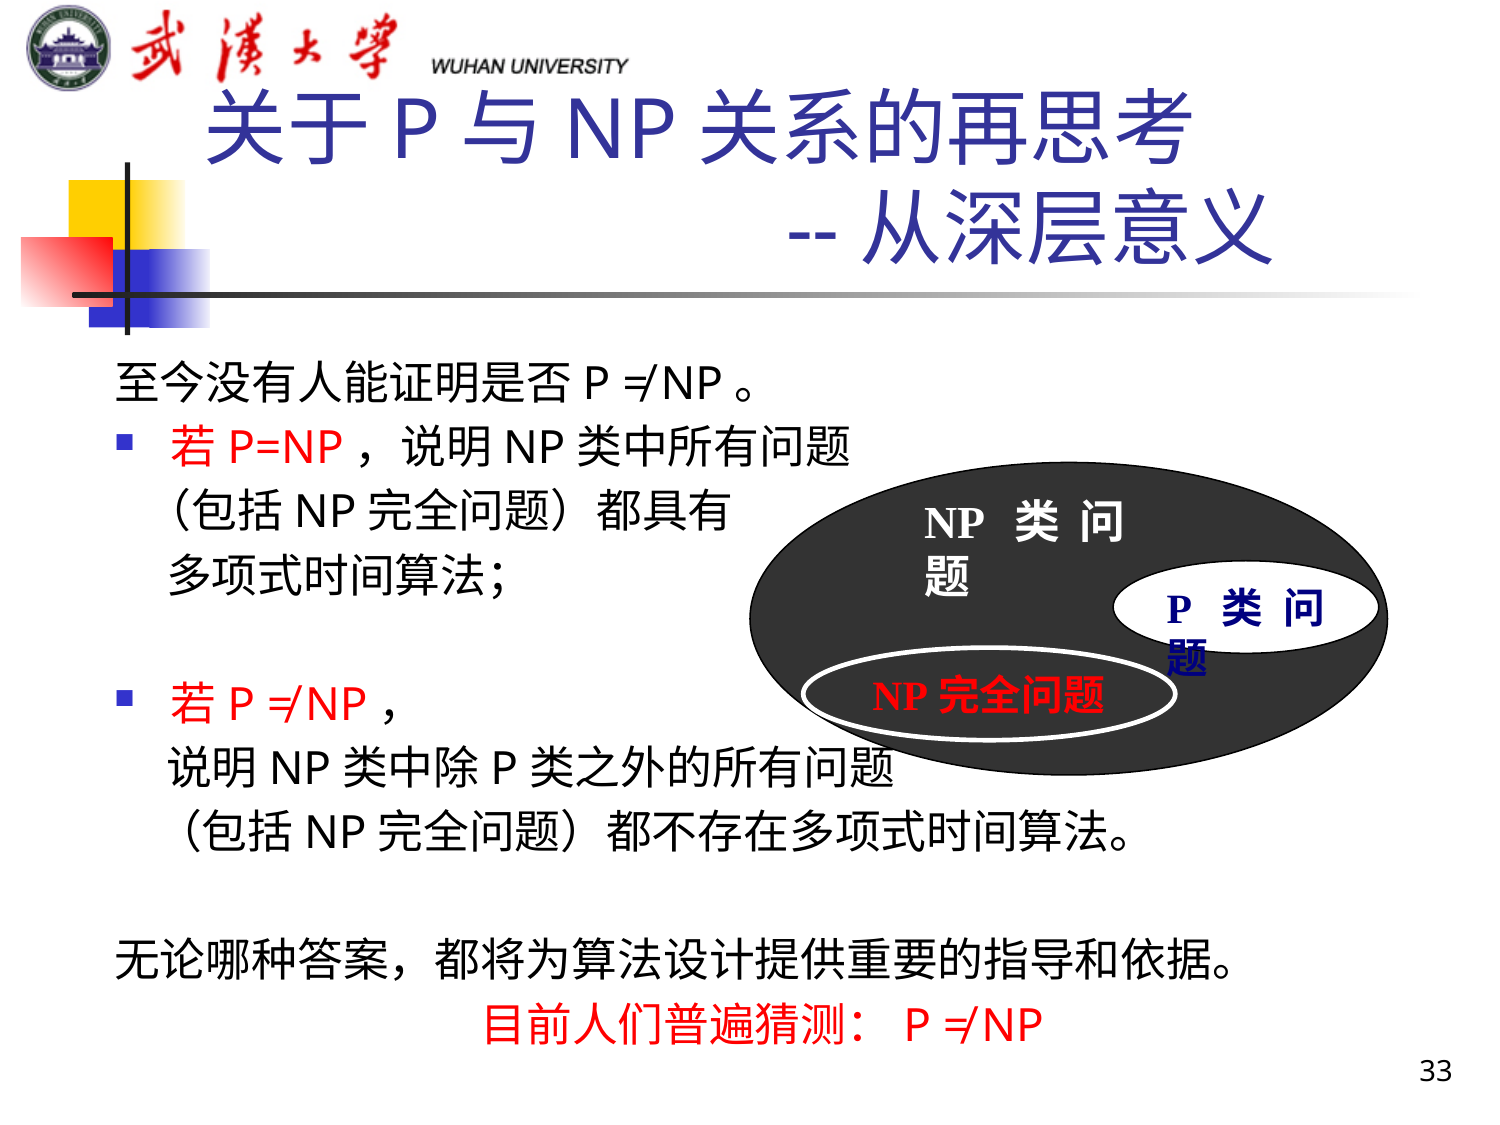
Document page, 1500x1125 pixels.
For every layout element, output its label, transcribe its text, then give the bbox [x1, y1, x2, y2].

picture [0, 0, 643, 93]
list 至今没有人能证明是否P ≠ NP。 若P=NP，说明NP类中所有问题 （包括NP完全问题）都具有 多项式时间算法； 若P ≠ NP， 说明NP类中除P类之外的所有问题 （包括NP完全问题）都不存在多项式时间算法。 无论哪种答案，都将为算法设计提供重要的指导和依据。 目前人们普遍猜测：P ≠ NP [99, 282, 1450, 1095]
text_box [749, 462, 1388, 776]
title 关于P与NP关系的再思考 --从深层意义 [188, 42, 1500, 283]
slide_number 33 [1155, 1024, 1468, 1100]
